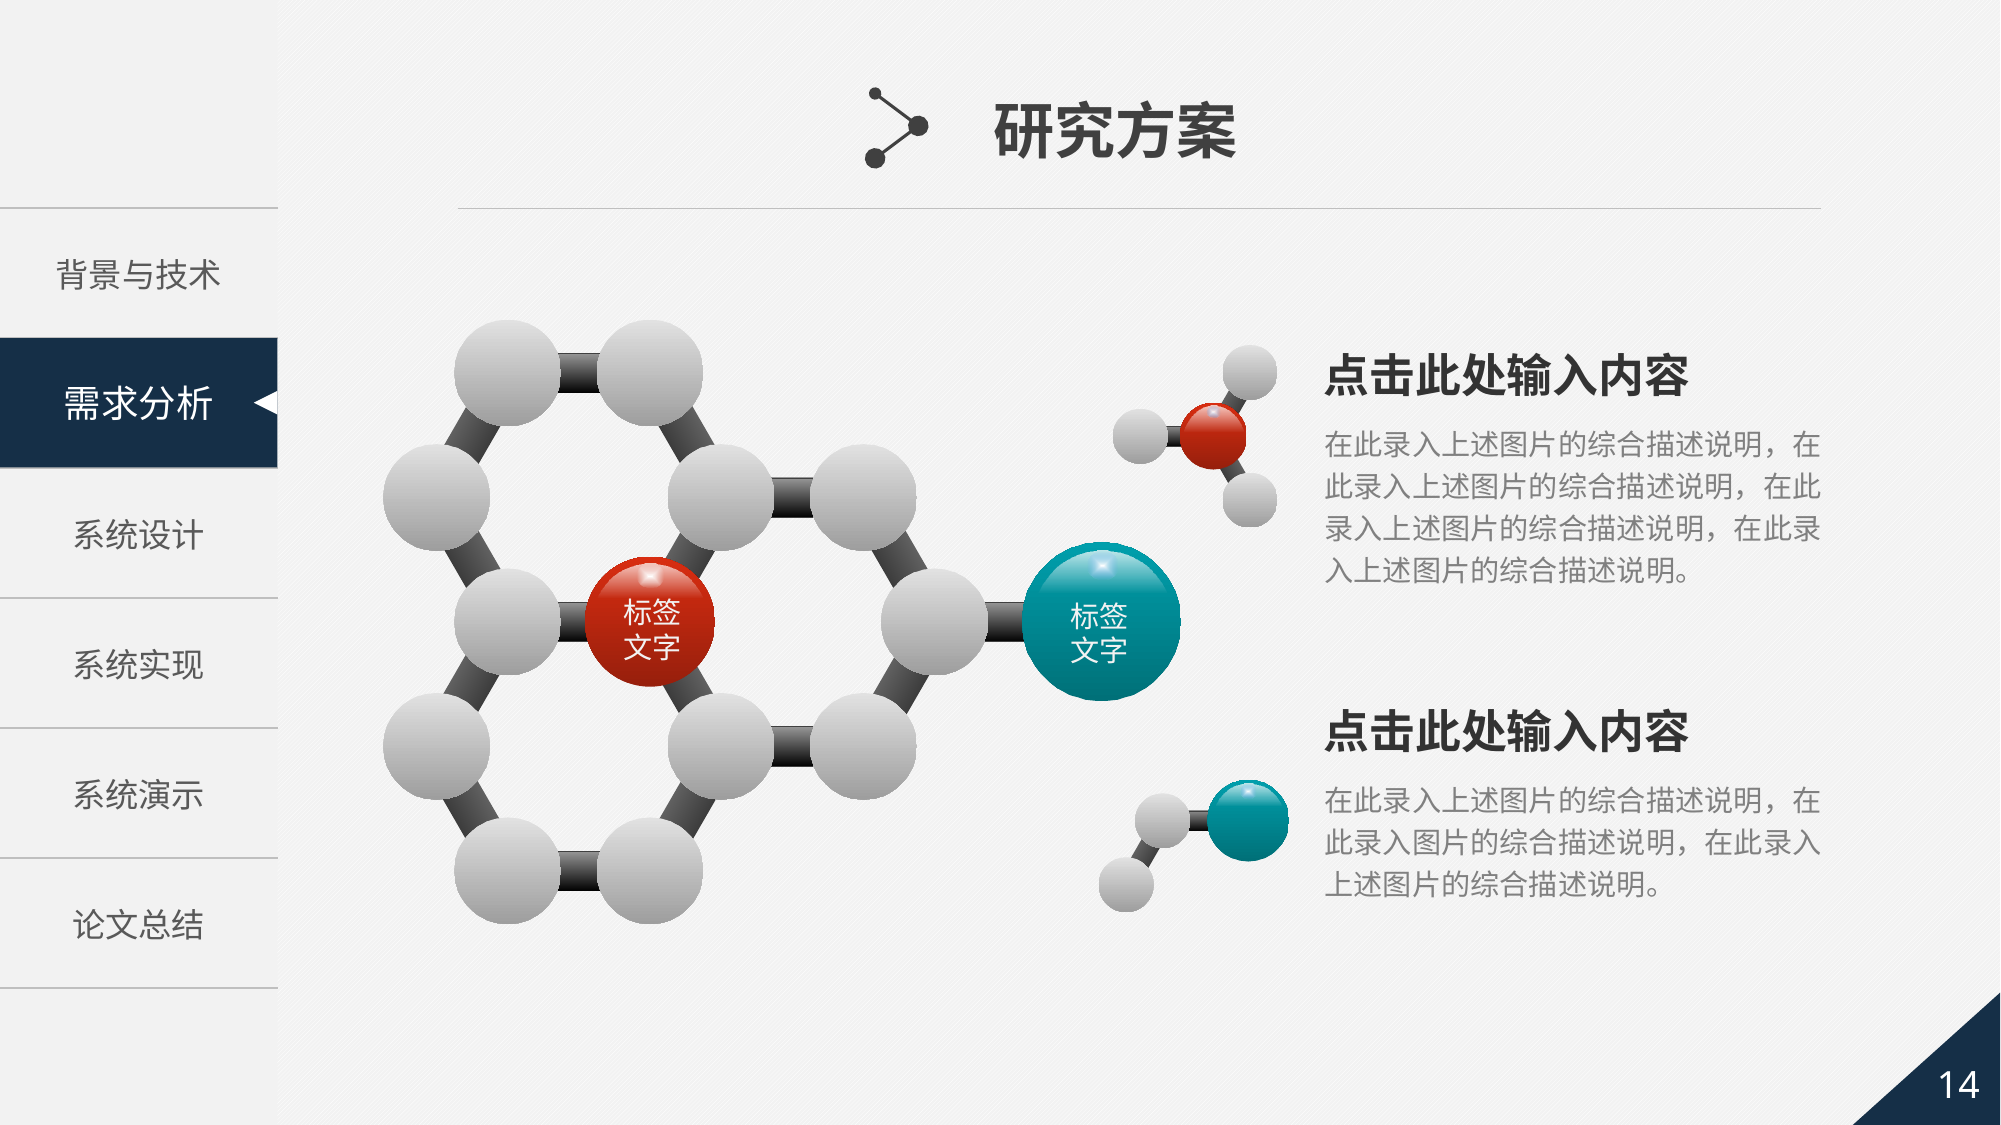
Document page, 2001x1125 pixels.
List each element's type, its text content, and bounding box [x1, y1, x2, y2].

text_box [875, 93, 919, 159]
text_box 点击此处输入内容 [1289, 339, 1726, 409]
text_box 点击此处输入内容 [1289, 694, 1726, 765]
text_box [383, 319, 1182, 925]
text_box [1112, 344, 1278, 528]
text_box 研究方案 [979, 84, 1254, 173]
text_box 在此录入上述图片的综合描述说明，在此录入图片的综合描述说明，在此录入上述图片的综合描述说明。 [1309, 767, 1838, 909]
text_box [1098, 779, 1290, 912]
text_box 在此录入上述图片的综合描述说明，在此录入上述图片的综合描述说明，在此录入上述图片的综合描述说明，在此录入上述图片的综合描述说明。 [1309, 412, 1838, 595]
